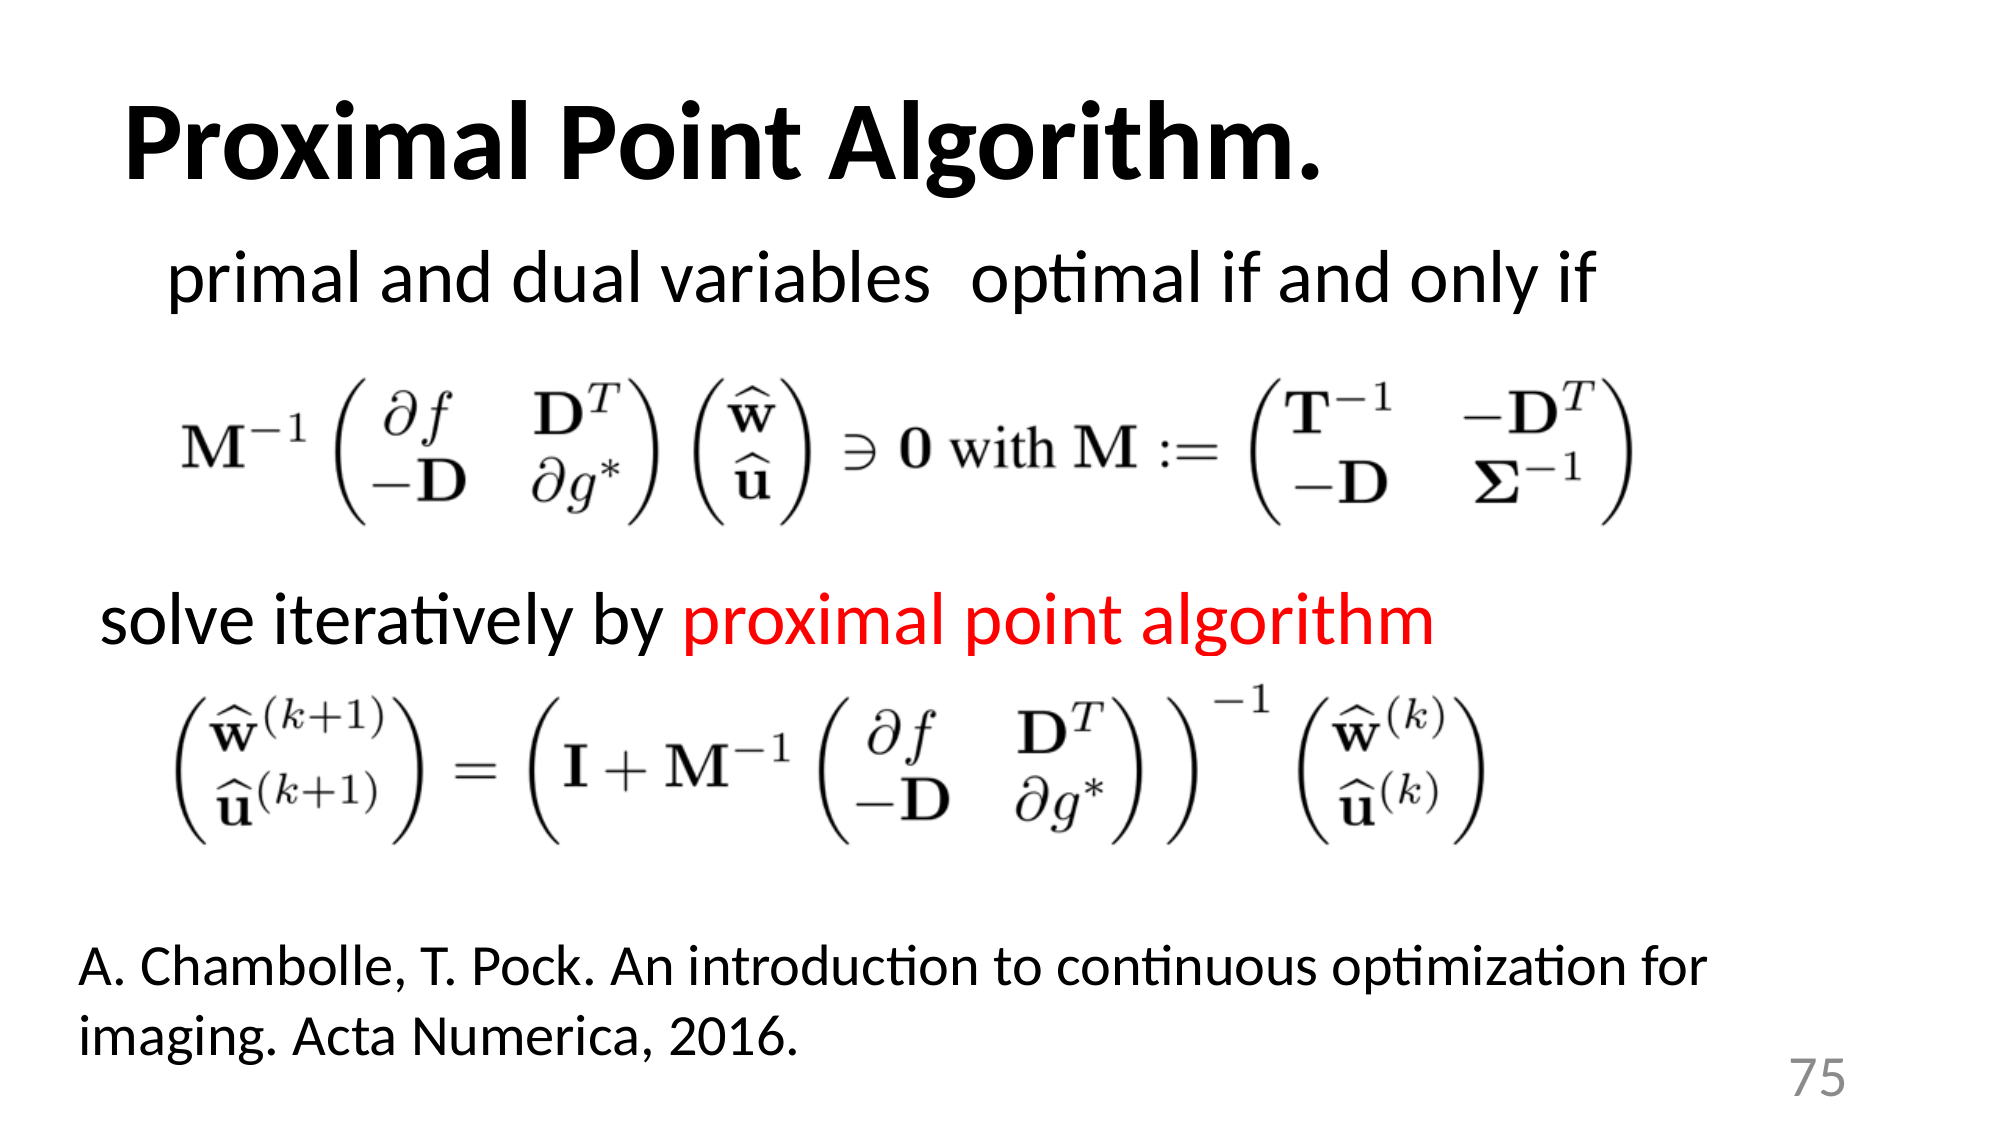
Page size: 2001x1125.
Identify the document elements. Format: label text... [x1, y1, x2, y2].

picture [134, 356, 1648, 547]
slide_number 75 [1412, 1075, 1863, 1103]
text_box solve iteratively by proximal point algorithm [84, 562, 1452, 668]
title Proximal Point Algorithm. [108, 48, 1892, 239]
text_box A. Chambolle, T. Pock. An introduction to continuous optimization for imaging. Acta Numerica, 2016. [63, 920, 1937, 1075]
picture [134, 656, 1500, 884]
